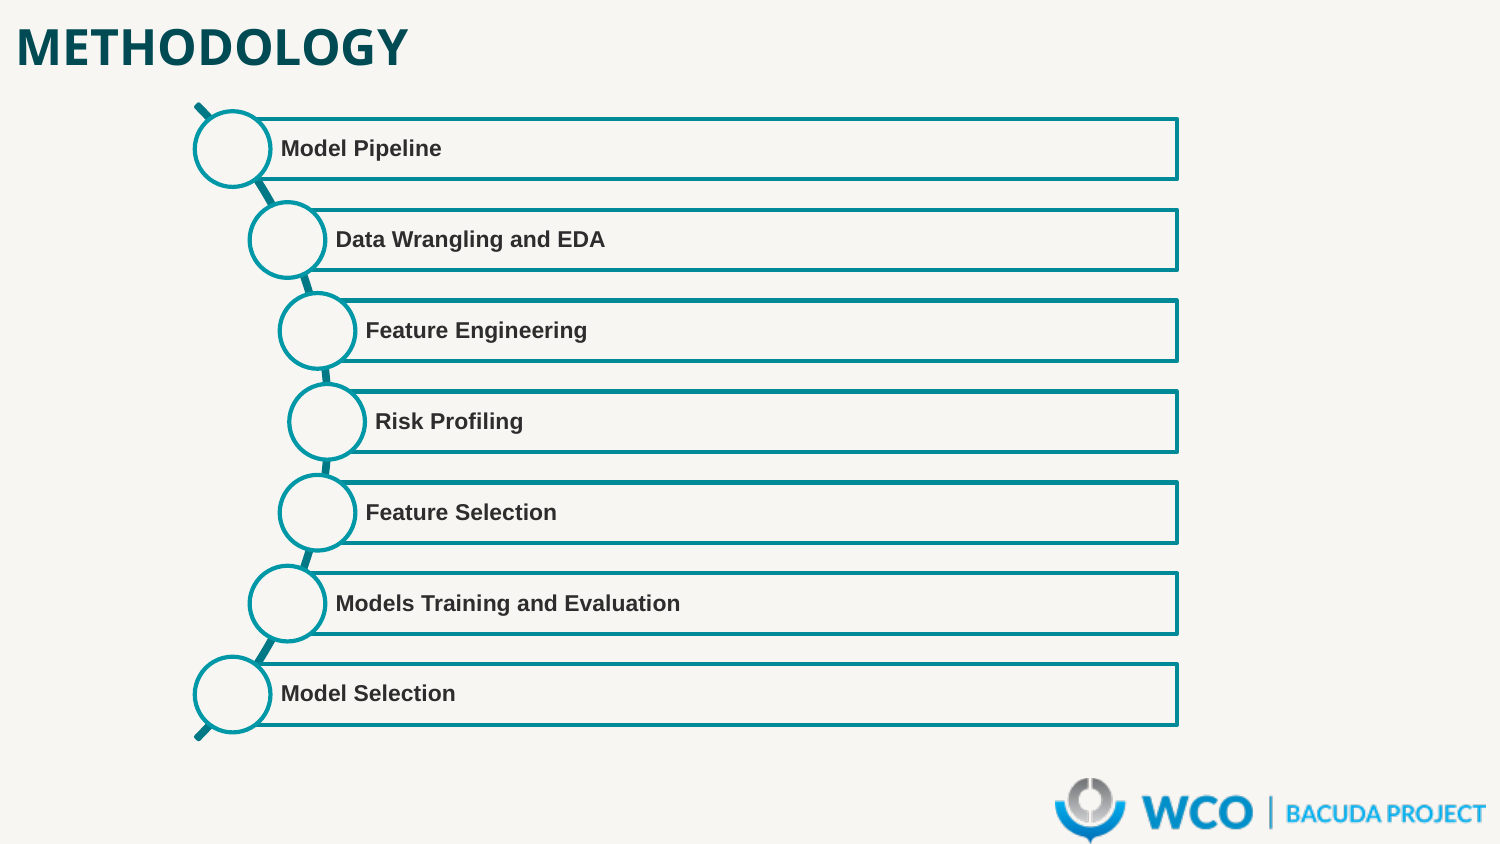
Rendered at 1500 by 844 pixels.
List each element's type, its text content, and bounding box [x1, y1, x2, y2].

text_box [185, 88, 1187, 756]
picture [1054, 778, 1486, 844]
title METHODOLOGY [0, 0, 1398, 94]
